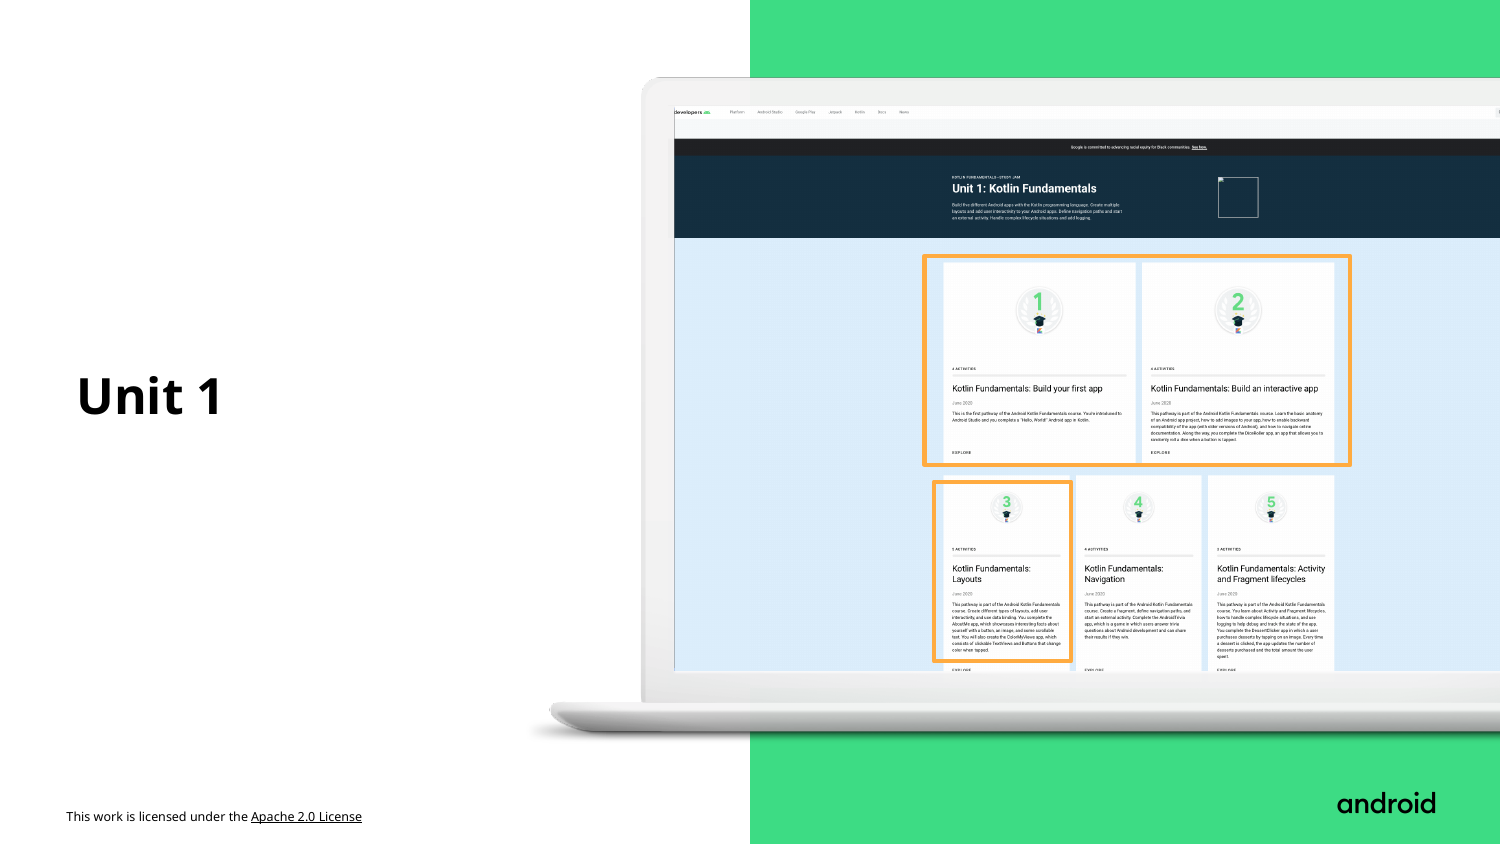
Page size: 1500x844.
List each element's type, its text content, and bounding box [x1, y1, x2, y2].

picture [446, 0, 1500, 844]
title Unit 1 [61, 349, 441, 470]
